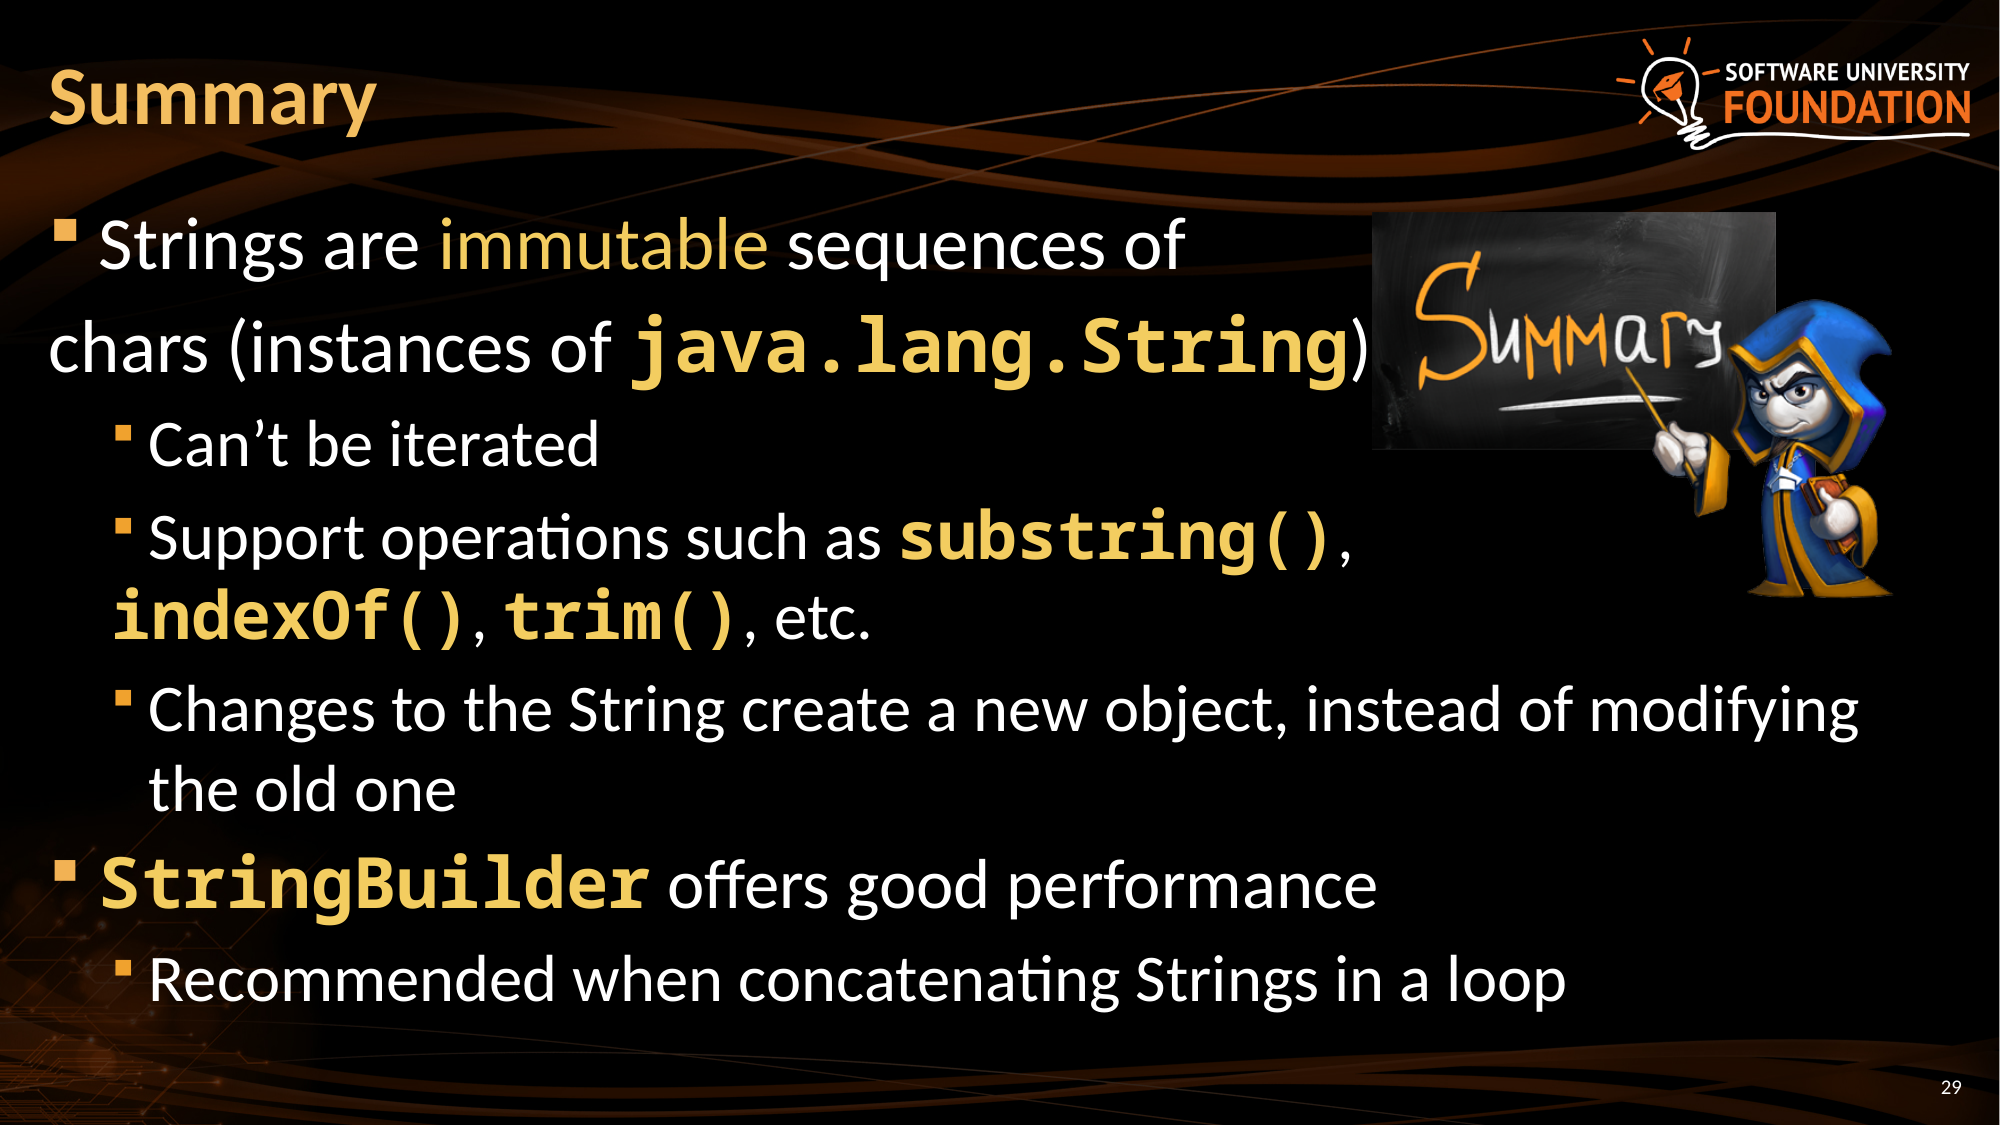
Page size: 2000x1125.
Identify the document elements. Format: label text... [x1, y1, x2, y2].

list Strings are immutable sequences of chars (instances of java.lang.String) Can’t be iterated Support operations such as substring(), indexOf(), trim(), etc. Changes to the String create a new object, instead of modifying the old one StringBuilder offers good performance Recommended when concatenating Strings in a loop [31, 188, 1968, 1103]
slide_number 29 [1897, 1070, 1968, 1103]
title Summary [30, 6, 1602, 189]
picture [0, 0, 2000, 1125]
